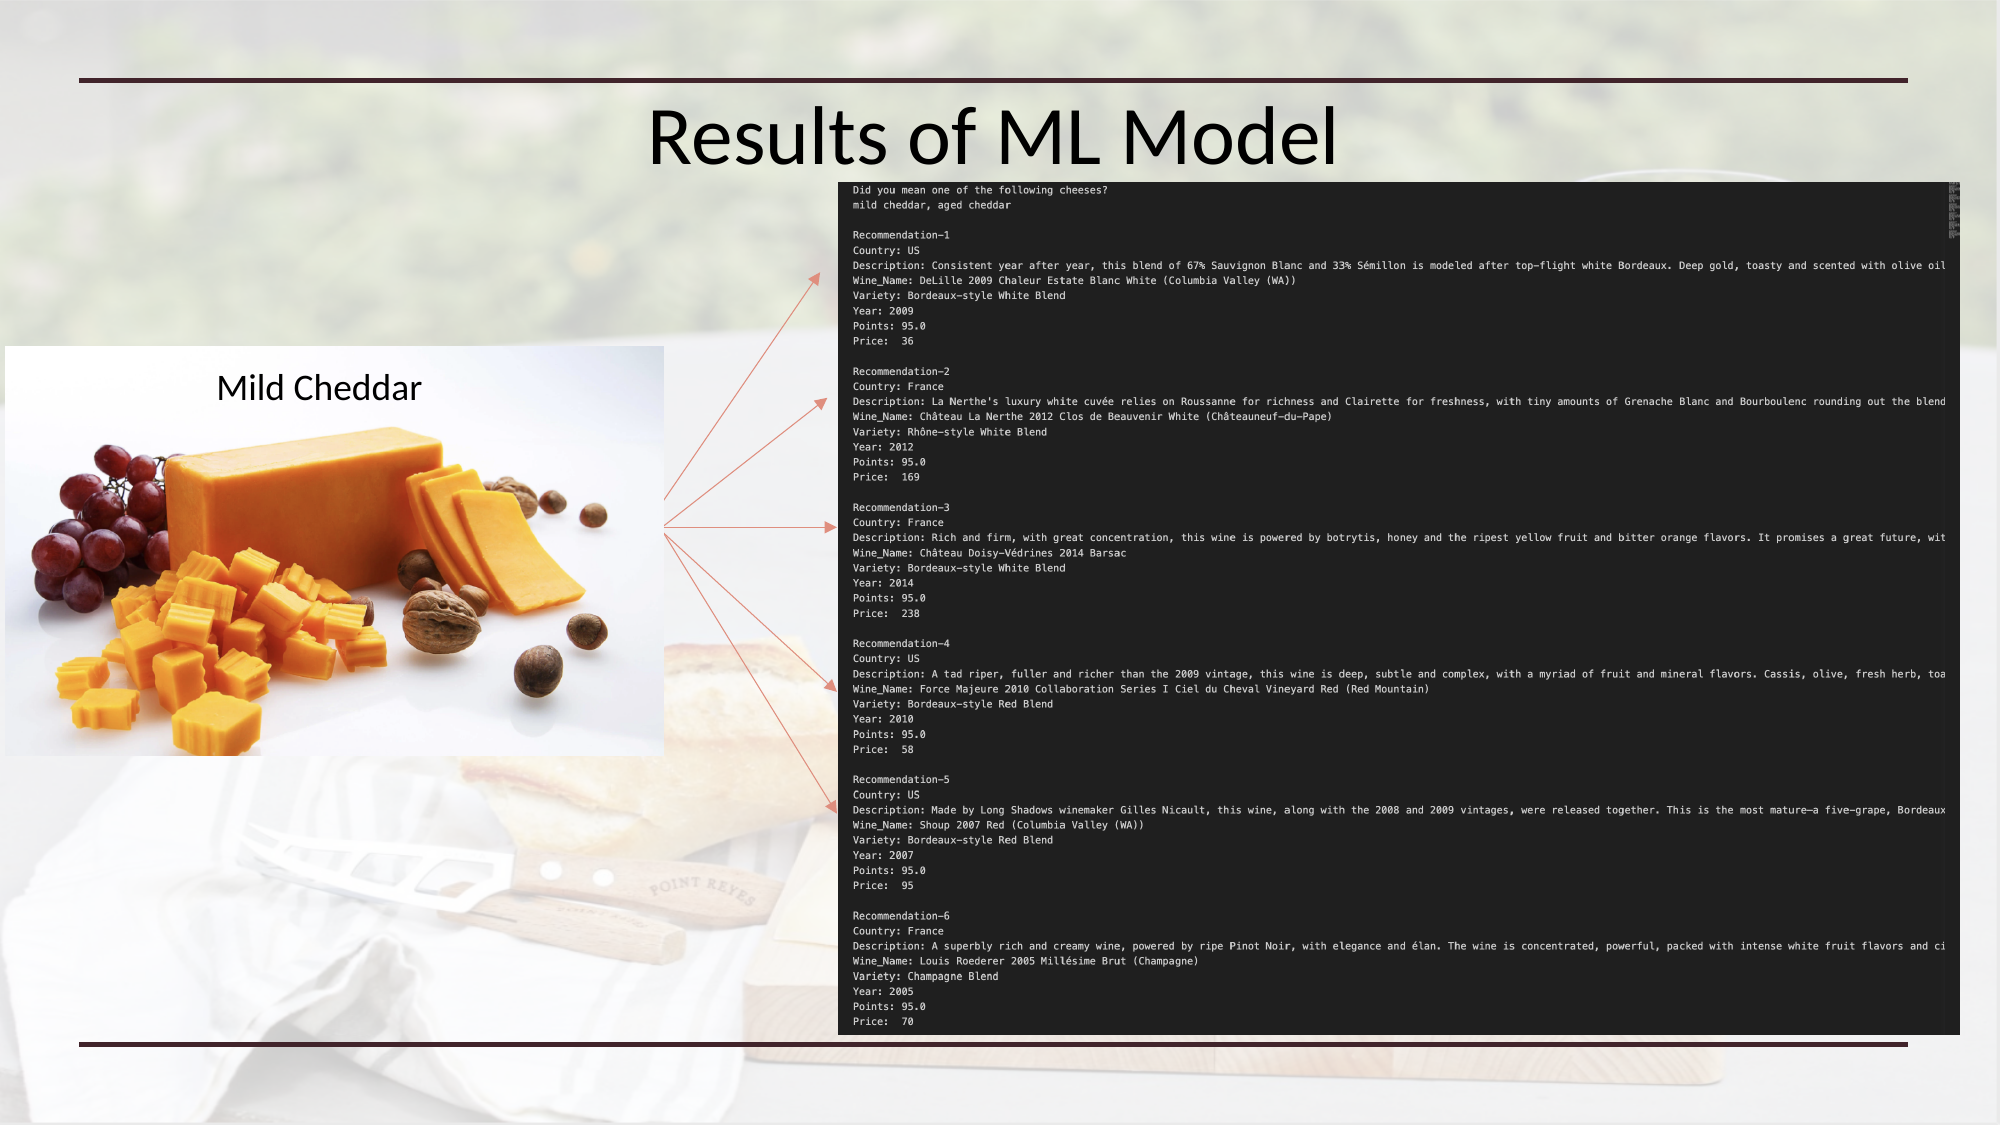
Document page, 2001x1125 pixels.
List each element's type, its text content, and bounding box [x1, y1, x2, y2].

text_box Results of ML Model [79, 85, 1910, 198]
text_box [663, 532, 838, 814]
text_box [664, 397, 828, 527]
picture [838, 182, 1960, 1036]
picture [5, 346, 664, 756]
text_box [663, 272, 821, 397]
